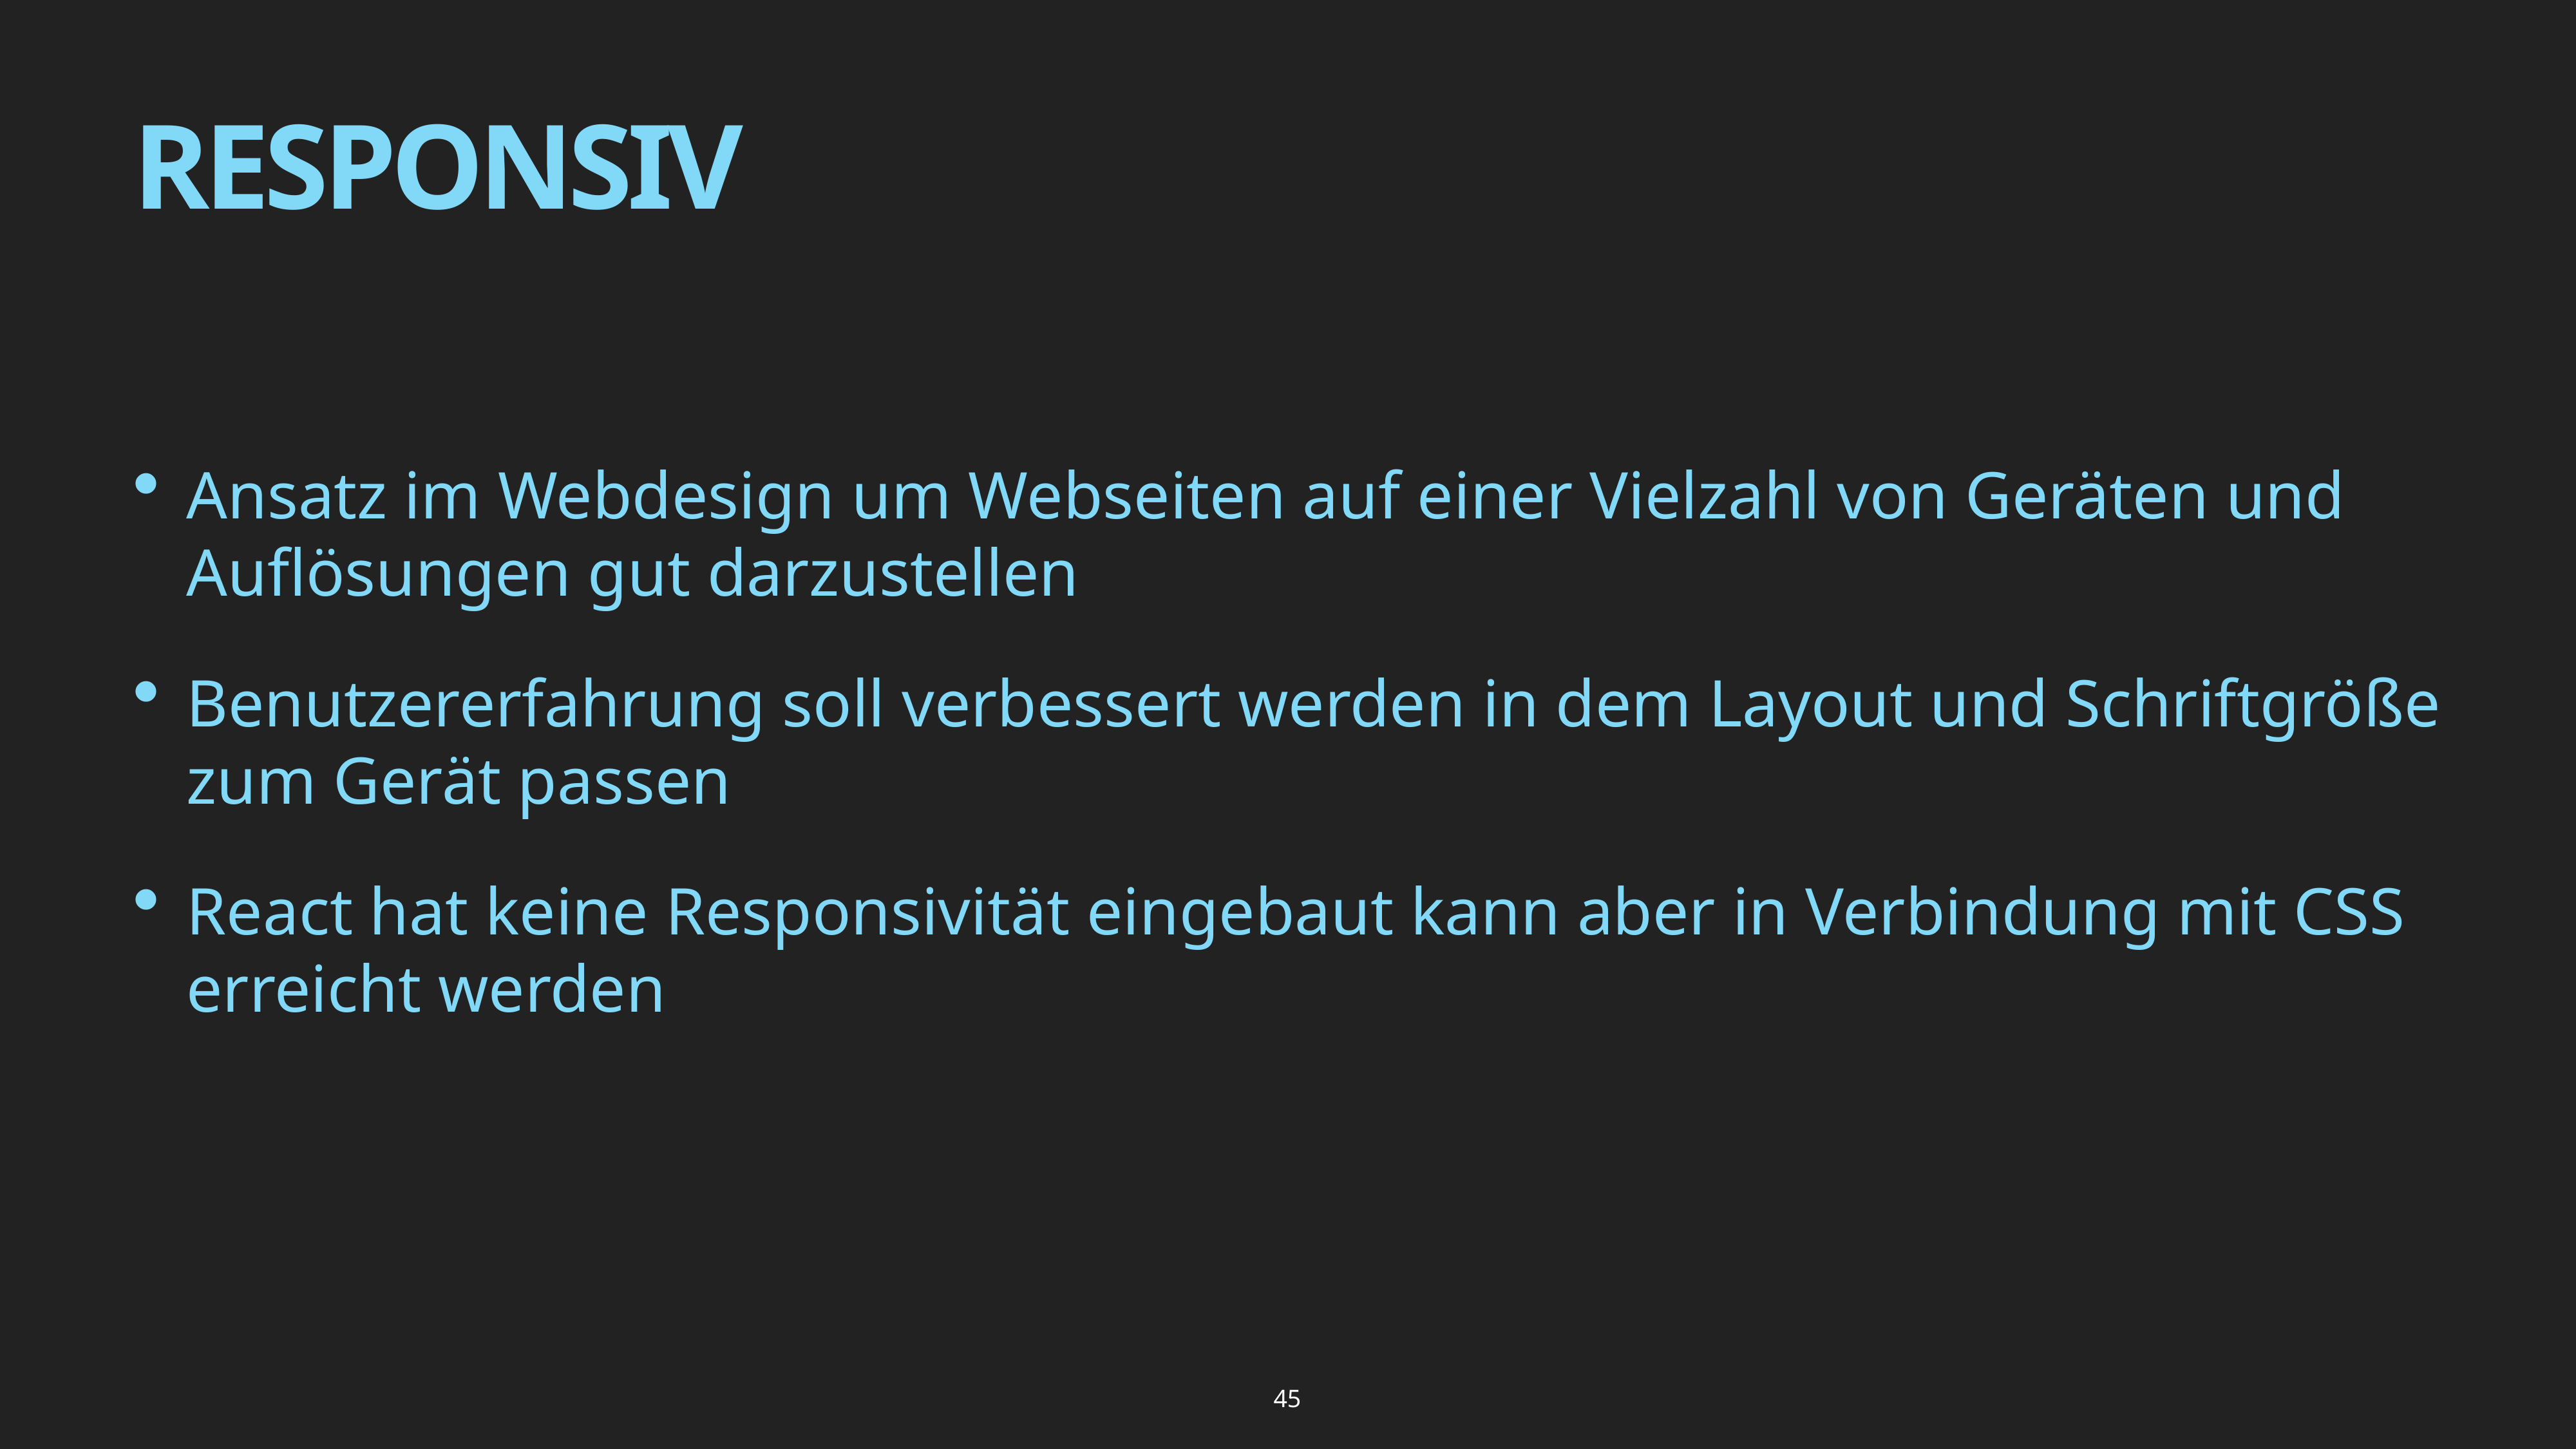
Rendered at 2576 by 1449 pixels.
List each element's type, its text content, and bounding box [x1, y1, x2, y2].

title Responsiv [127, 113, 2449, 266]
list Ansatz im Webdesign um Webseiten auf einer Vielzahl von Geräten und Auflösungen gut darzustellen Benutzererfahrung soll verbessert werden in dem Layout und Schriftgröße zum Gerät passen React hat keine Responsivität eingebaut kann aber in Verbindung mit CSS erreicht werden [127, 448, 2449, 1321]
slide_number 45 [1257, 1381, 1318, 1422]
